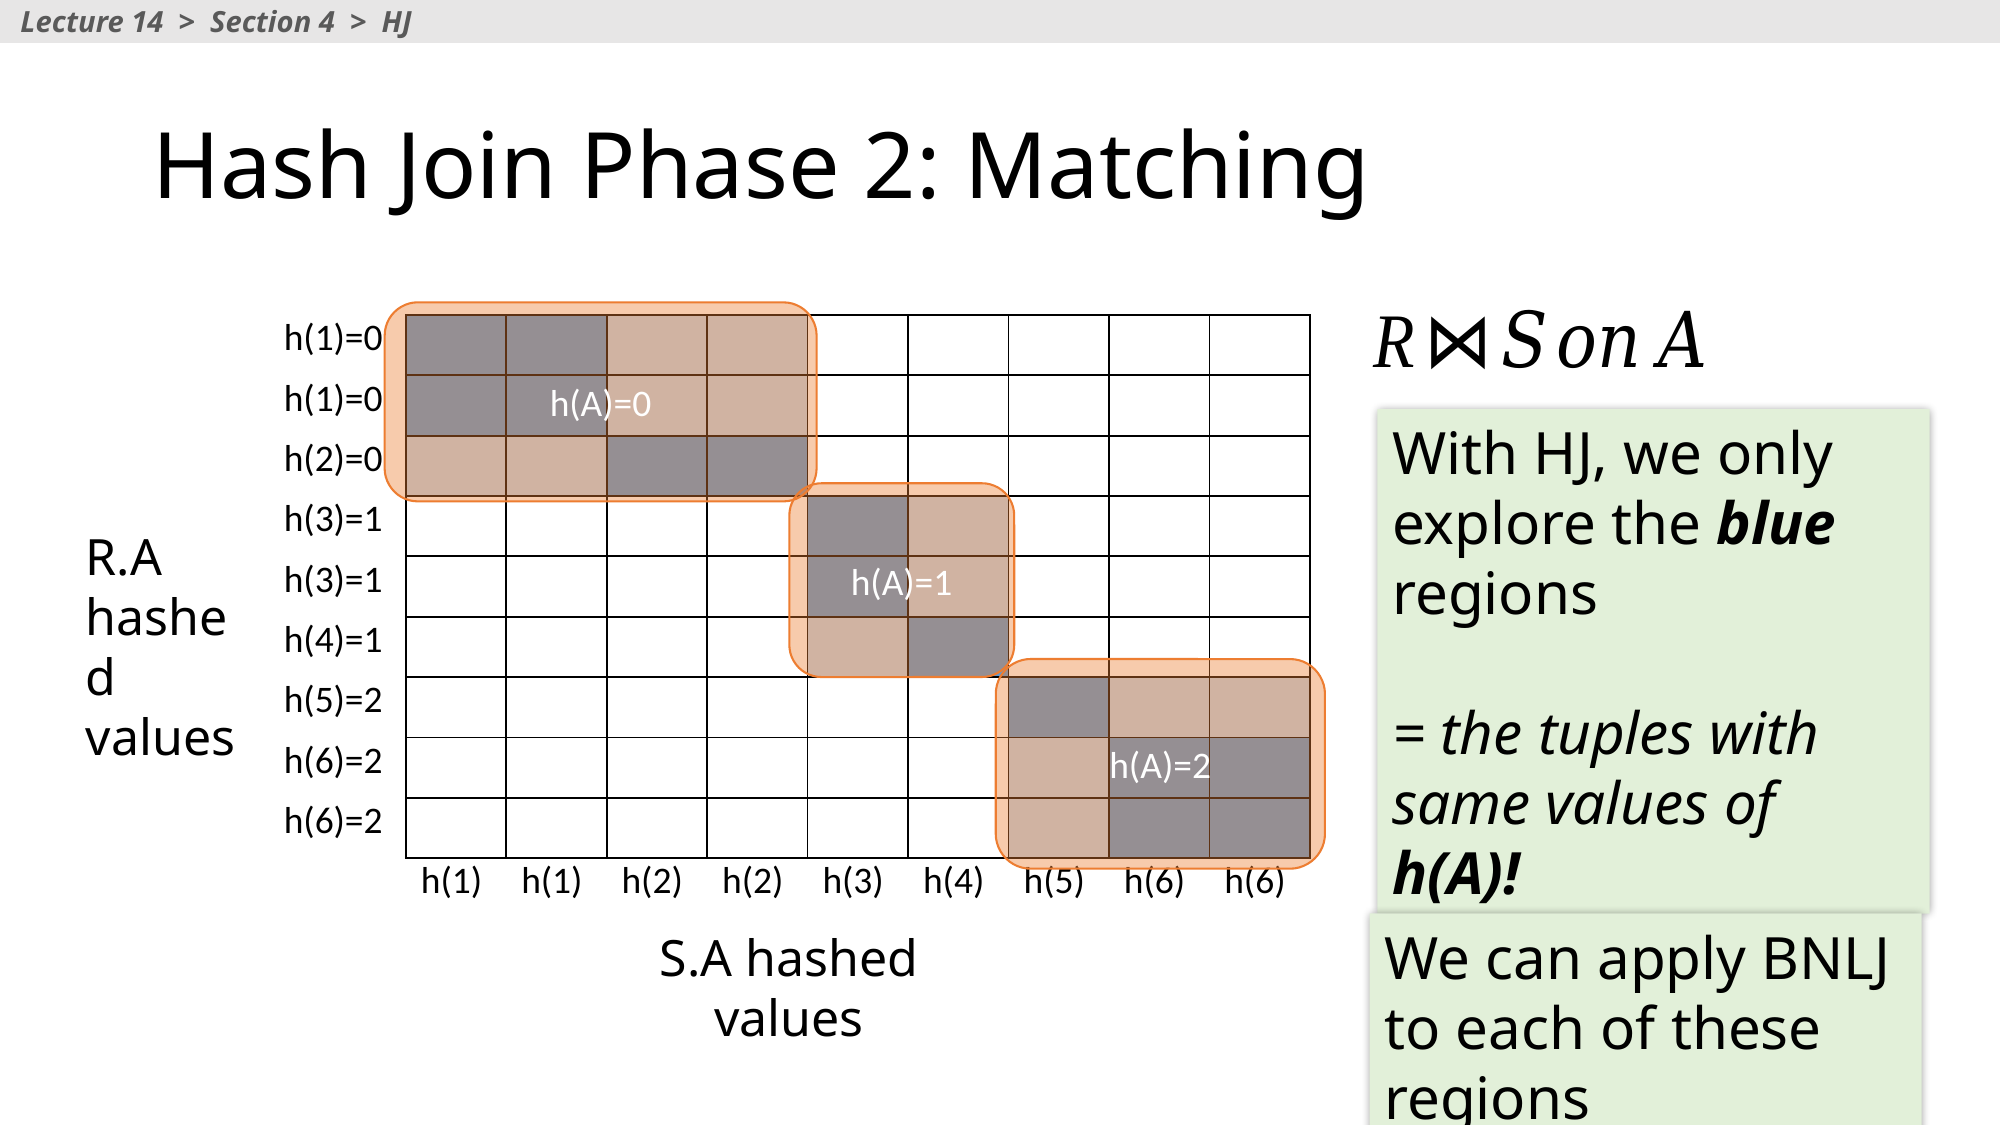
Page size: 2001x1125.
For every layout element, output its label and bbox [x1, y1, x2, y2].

table_cell [909, 376, 1008, 435]
table_cell [407, 557, 505, 616]
table_cell [1210, 497, 1309, 555]
table_cell [407, 678, 505, 737]
table_header [813, 316, 907, 374]
table_cell [808, 678, 907, 737]
table_cell [708, 618, 807, 676]
table_cell [1009, 376, 1108, 435]
text_box [383, 301, 1326, 870]
table_cell [608, 618, 706, 676]
text_box [592, 918, 987, 1054]
table_cell [1210, 376, 1309, 435]
table_header [1009, 316, 1108, 374]
table_cell [1110, 437, 1209, 495]
table_cell [909, 678, 998, 737]
table_cell [507, 678, 606, 737]
table_header [1210, 316, 1309, 374]
table_cell [708, 502, 790, 555]
table_cell [1110, 497, 1209, 555]
table_cell [1210, 557, 1309, 616]
table_cell [1210, 618, 1309, 662]
table_cell [269, 375, 1310, 918]
table_cell [1016, 557, 1108, 616]
table_cell [608, 738, 706, 797]
table_cell [507, 618, 606, 676]
title [137, 59, 1863, 278]
table_cell [909, 799, 1002, 857]
table_cell [507, 557, 606, 616]
table_cell [1011, 618, 1108, 663]
text_box [1369, 409, 1930, 1125]
table_cell [608, 678, 706, 737]
table_header [1110, 316, 1209, 374]
table_cell [708, 557, 788, 616]
table_cell [407, 618, 505, 676]
table_cell [816, 437, 907, 482]
table_cell [1210, 437, 1309, 495]
table_cell [608, 503, 706, 555]
text_box [0, 0, 2000, 47]
table_header [269, 315, 389, 375]
table_cell [909, 437, 1008, 493]
table_cell [608, 557, 706, 616]
table_cell [507, 799, 606, 857]
table_cell [1011, 497, 1108, 555]
table_cell [708, 799, 807, 857]
table_cell [1110, 376, 1209, 435]
text_box [71, 518, 269, 774]
table_cell [407, 501, 505, 555]
table_cell [507, 503, 606, 555]
table_cell [808, 738, 907, 797]
table_cell [407, 799, 505, 857]
table_cell [1110, 618, 1209, 658]
table_cell [708, 678, 807, 737]
table_cell [1009, 437, 1108, 495]
table_header [909, 316, 1008, 374]
table_cell [909, 738, 994, 797]
table_cell [407, 738, 505, 797]
table_cell [708, 738, 807, 797]
table_cell [608, 799, 706, 857]
table_cell [808, 799, 907, 857]
table_cell [1110, 557, 1209, 616]
table_cell [507, 738, 606, 797]
table_cell [818, 376, 907, 435]
